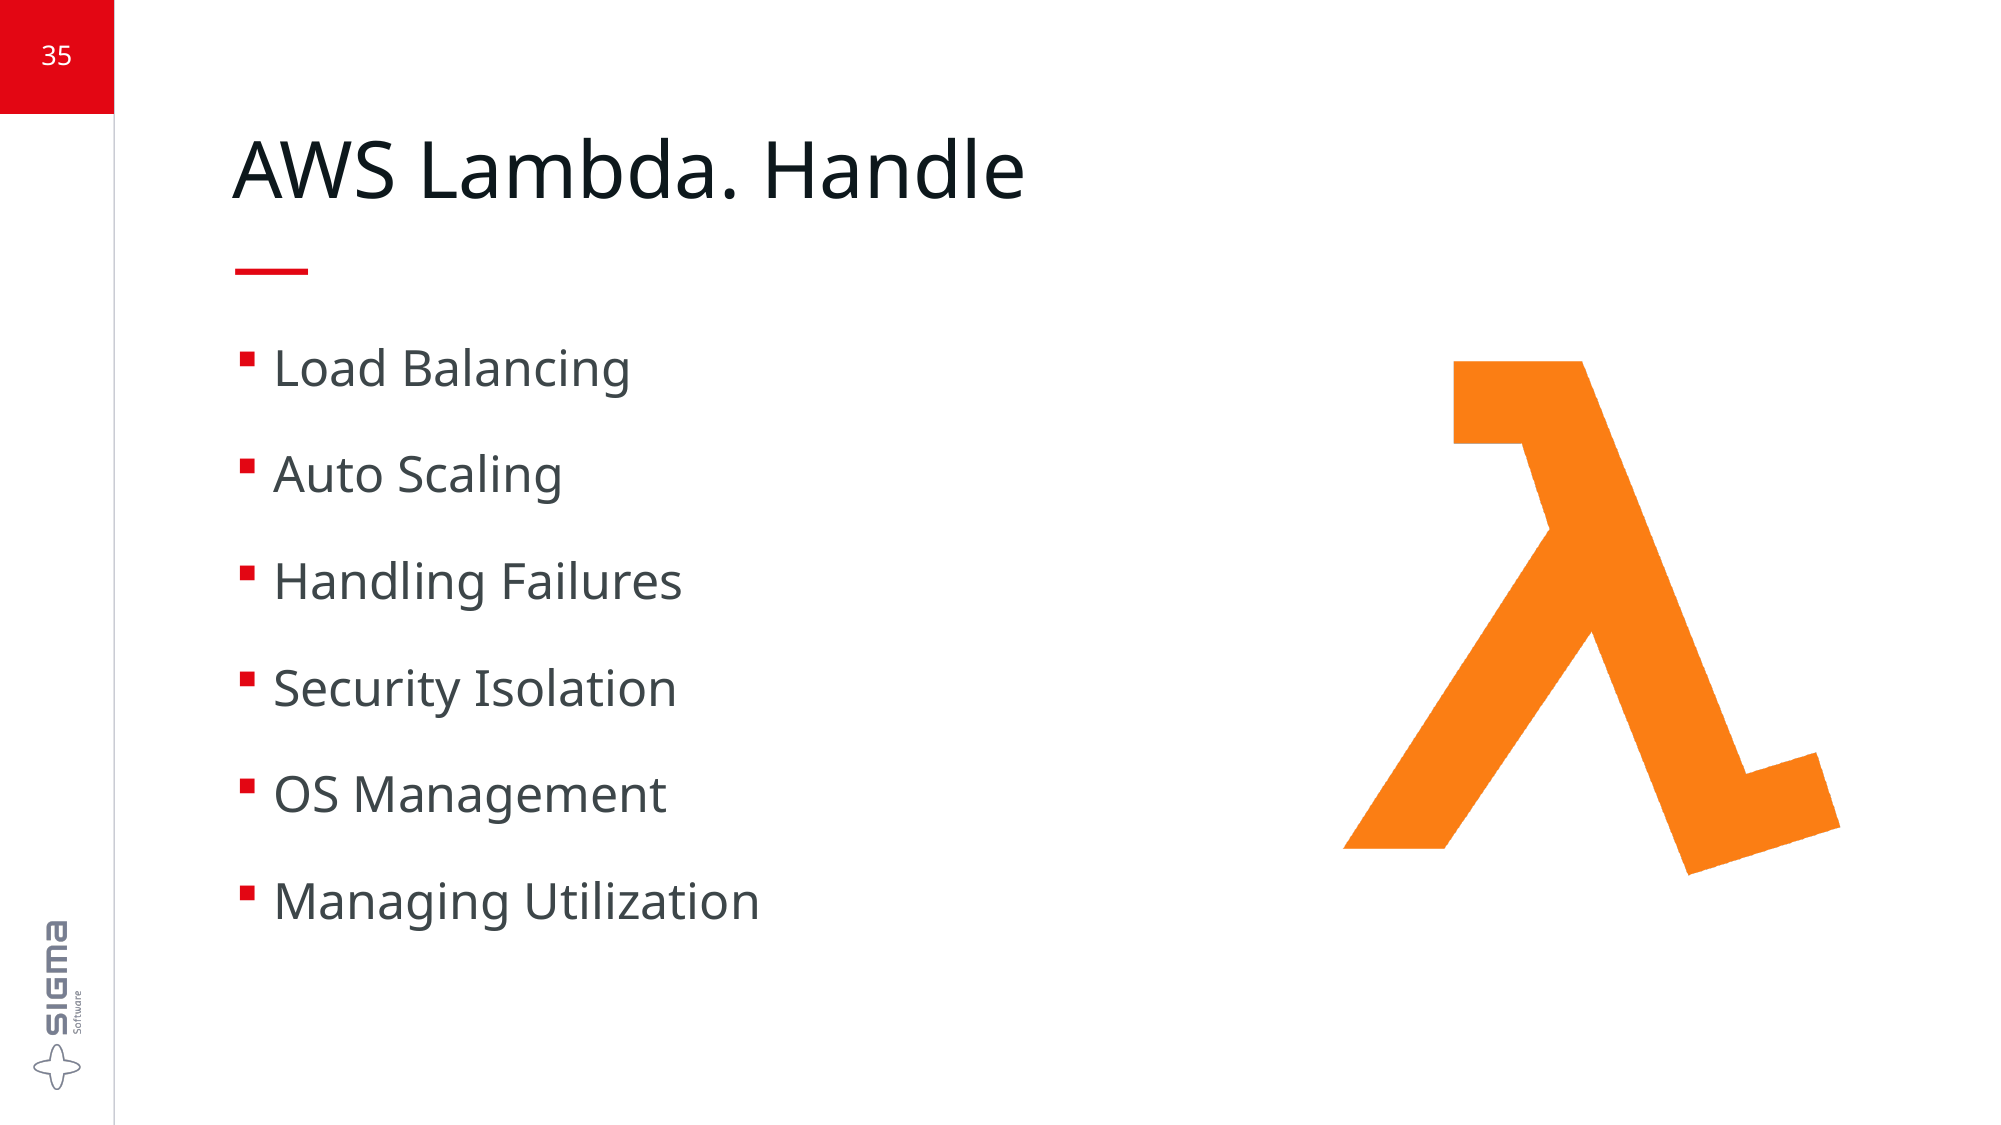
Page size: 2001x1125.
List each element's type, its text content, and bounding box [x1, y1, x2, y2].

text_box Load Balancing Auto Scaling Handling Failures Security Isolation OS Management Managing Utilization [221, 298, 1048, 967]
title AWS Lambda. Handle — [232, 119, 1886, 312]
slide_number 35 [0, 0, 114, 114]
picture [34, 922, 81, 1090]
picture [1304, 320, 1865, 906]
